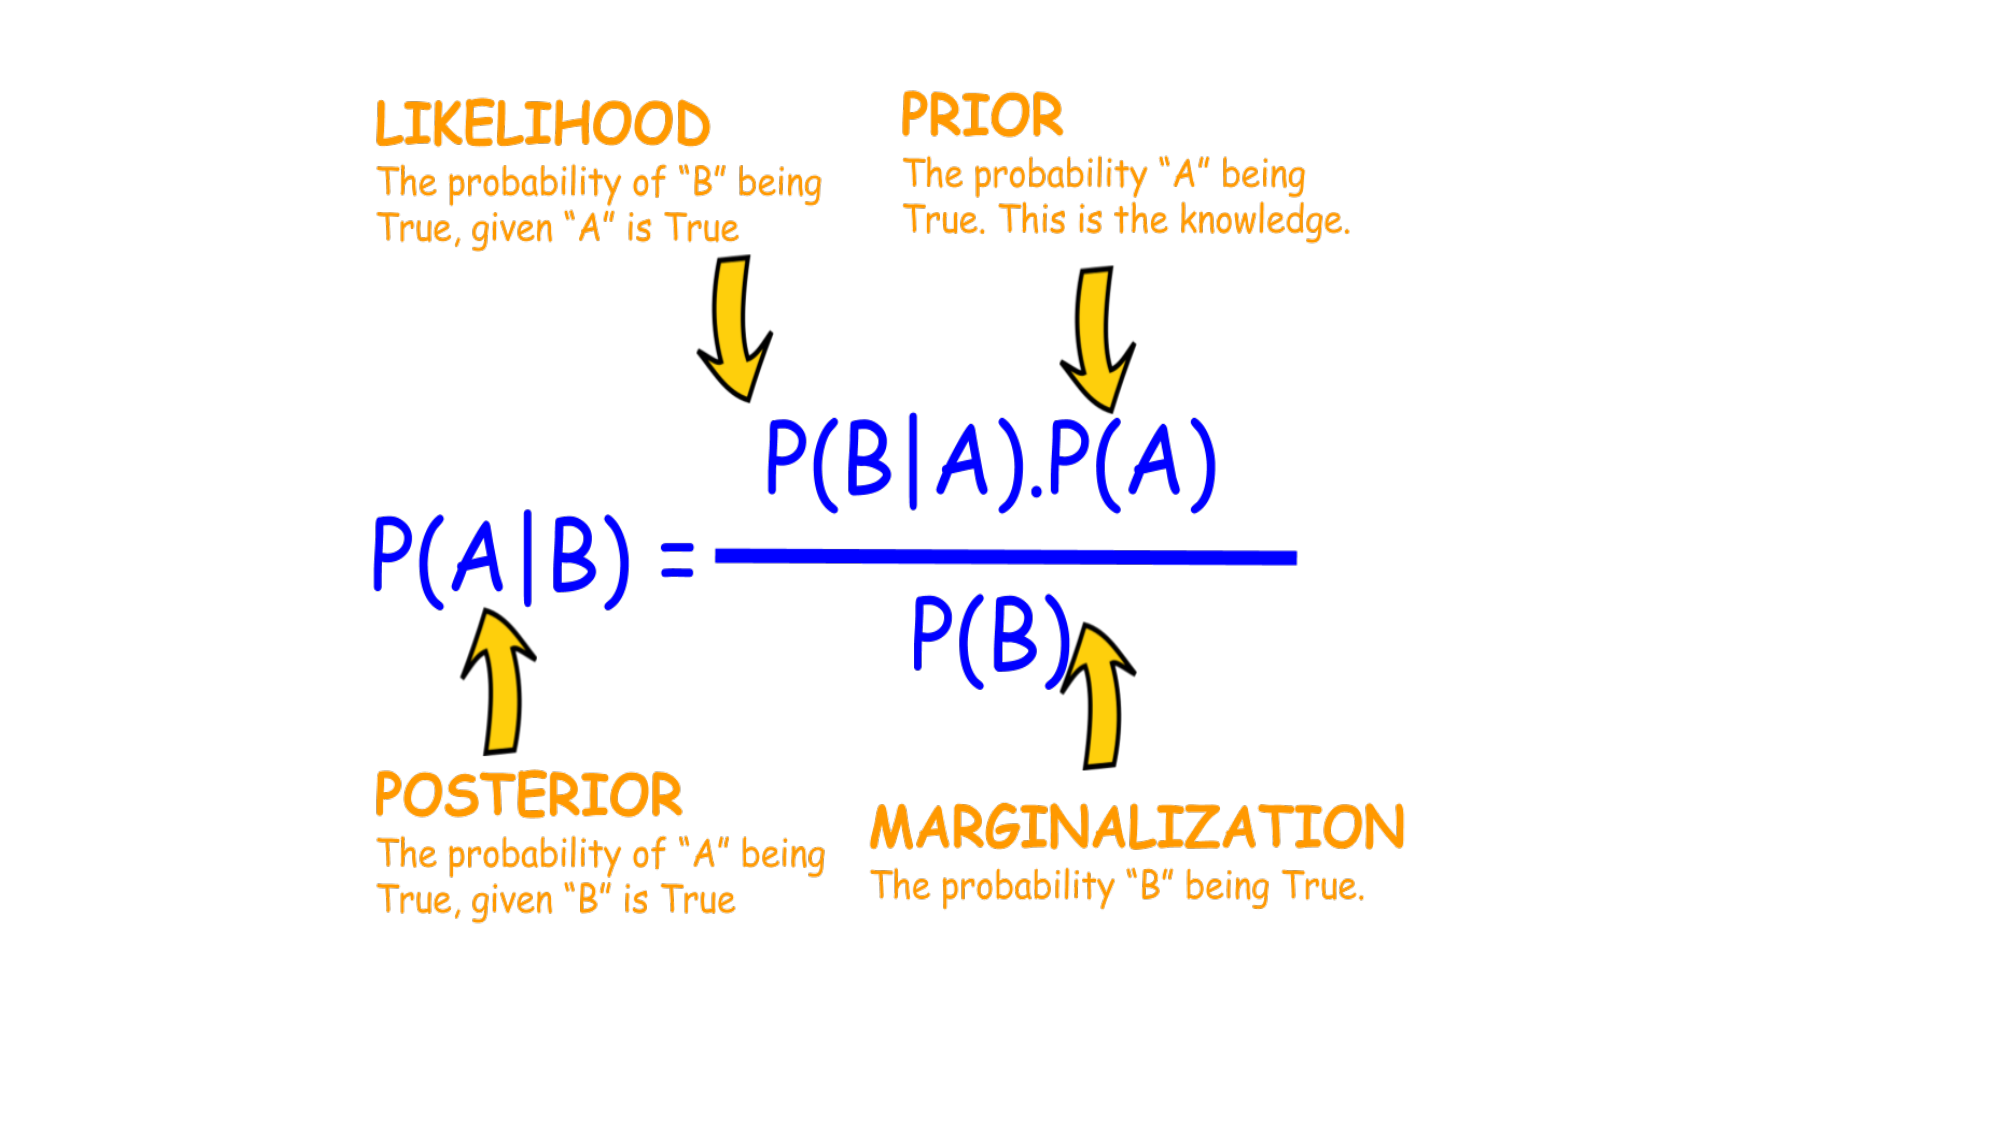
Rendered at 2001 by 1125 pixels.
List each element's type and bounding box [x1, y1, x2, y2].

picture [354, 69, 1430, 934]
